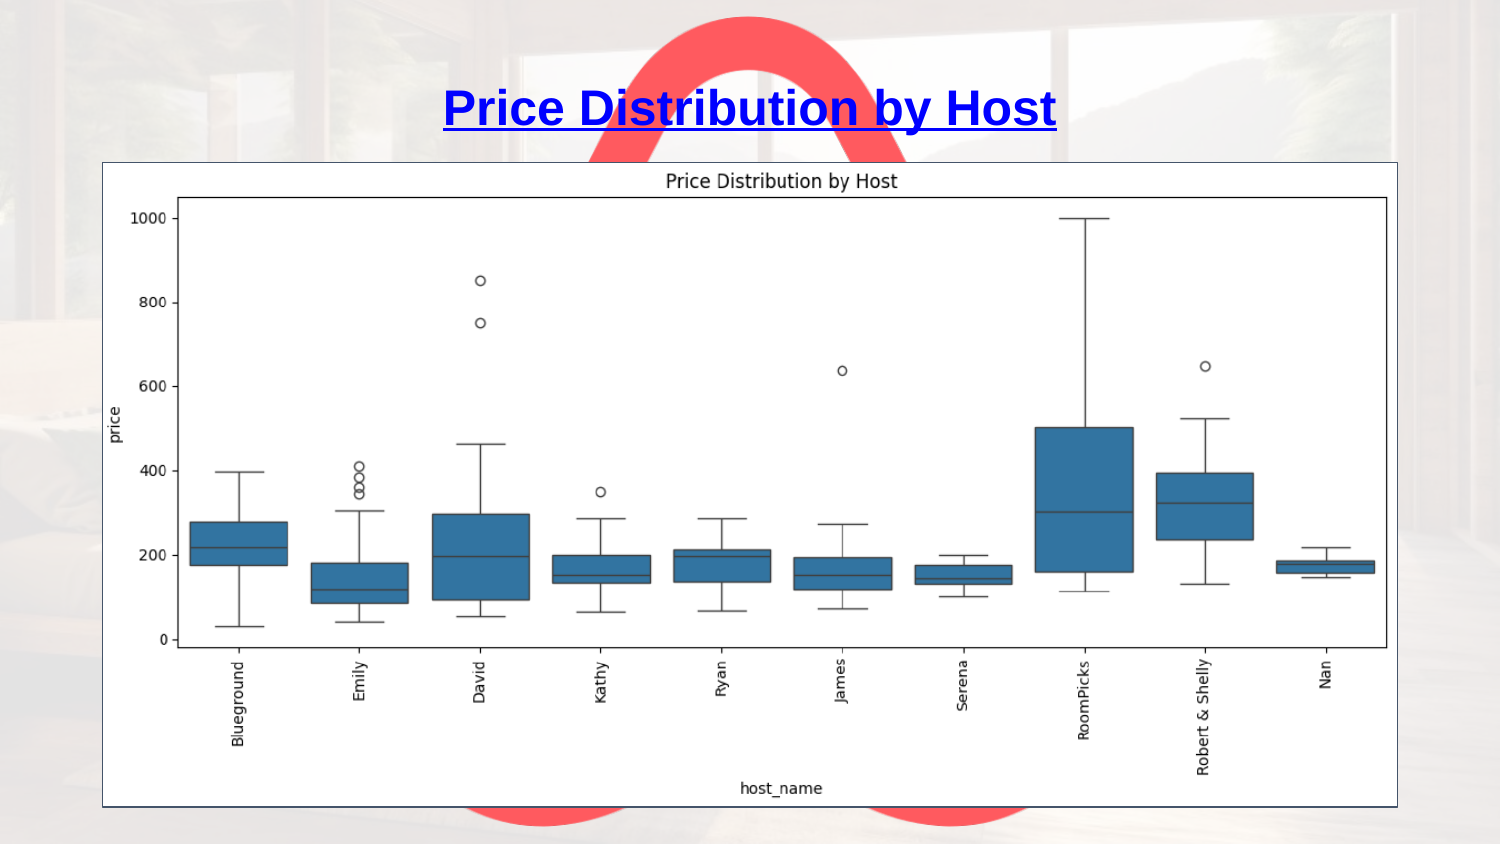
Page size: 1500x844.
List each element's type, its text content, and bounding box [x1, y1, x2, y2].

picture [103, 151, 1397, 807]
title Price Distribution by Host [51, 45, 1449, 151]
picture [371, 16, 1129, 45]
picture [371, 808, 1129, 827]
